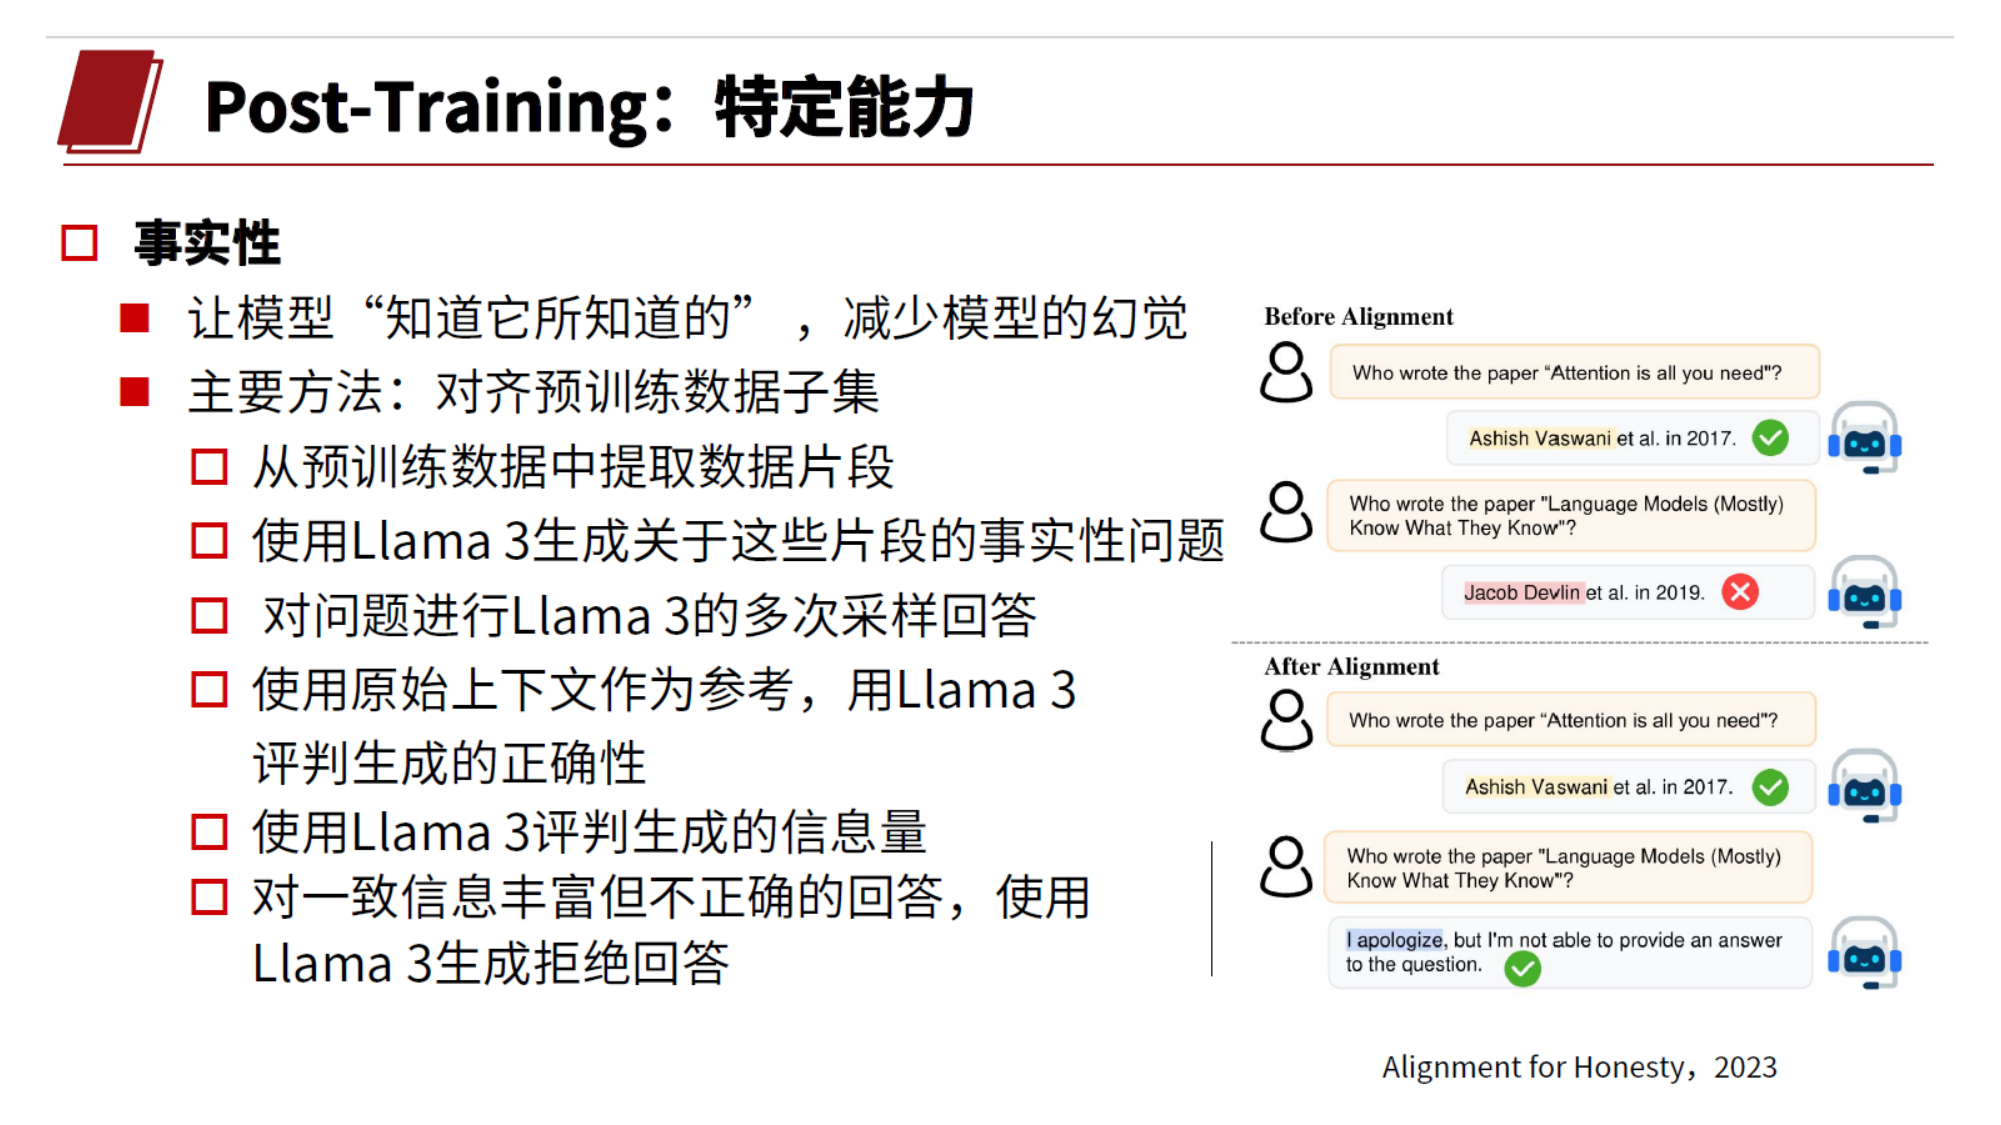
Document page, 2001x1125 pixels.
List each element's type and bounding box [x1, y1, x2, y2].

picture [45, 35, 1955, 1090]
